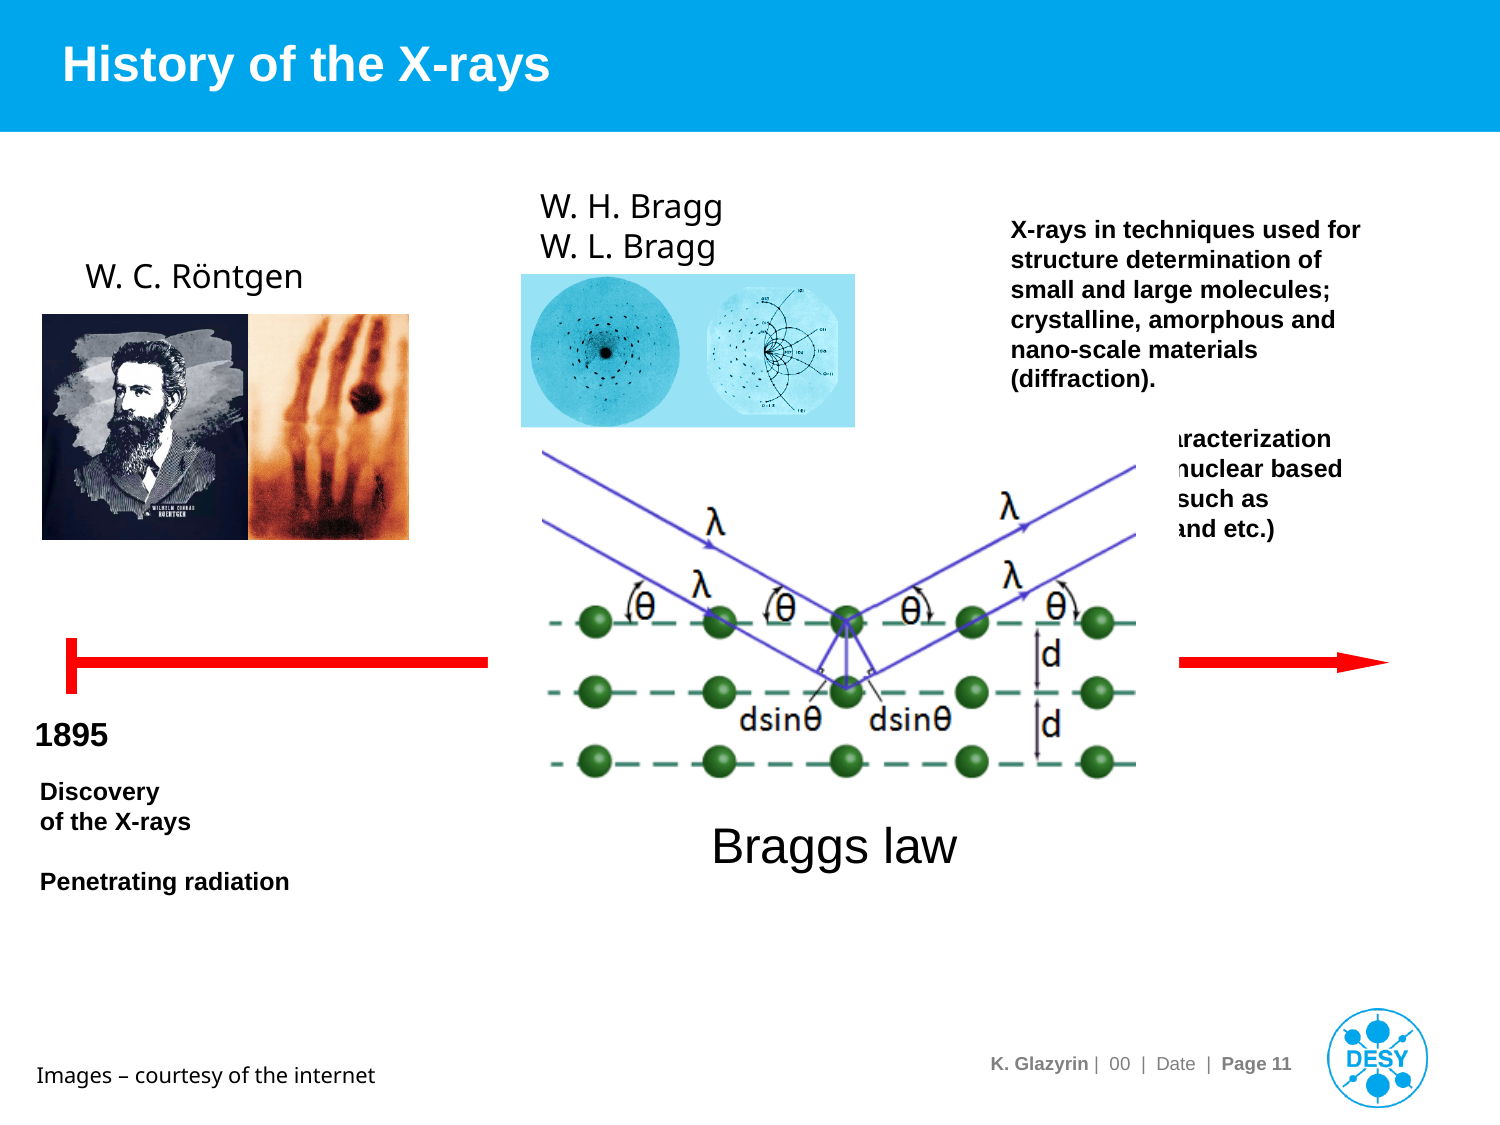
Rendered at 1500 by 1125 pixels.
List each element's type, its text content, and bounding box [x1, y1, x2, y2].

picture [1391, 1071, 1428, 1108]
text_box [42, 314, 409, 540]
text_box W. C. Röntgen [70, 248, 319, 303]
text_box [514, 178, 1117, 427]
picture [1387, 1008, 1428, 1046]
picture [1327, 1008, 1368, 1049]
picture [1327, 1068, 1365, 1108]
text_box Images – courtesy of the internet [21, 1054, 391, 1096]
picture [1330, 1011, 1426, 1106]
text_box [487, 427, 1180, 1027]
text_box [995, 205, 1403, 692]
text_box Discovery of the X-rays Penetrating radiation [25, 768, 306, 903]
title History of the X-rays [47, 16, 1446, 107]
text_box 1895 [19, 705, 124, 761]
